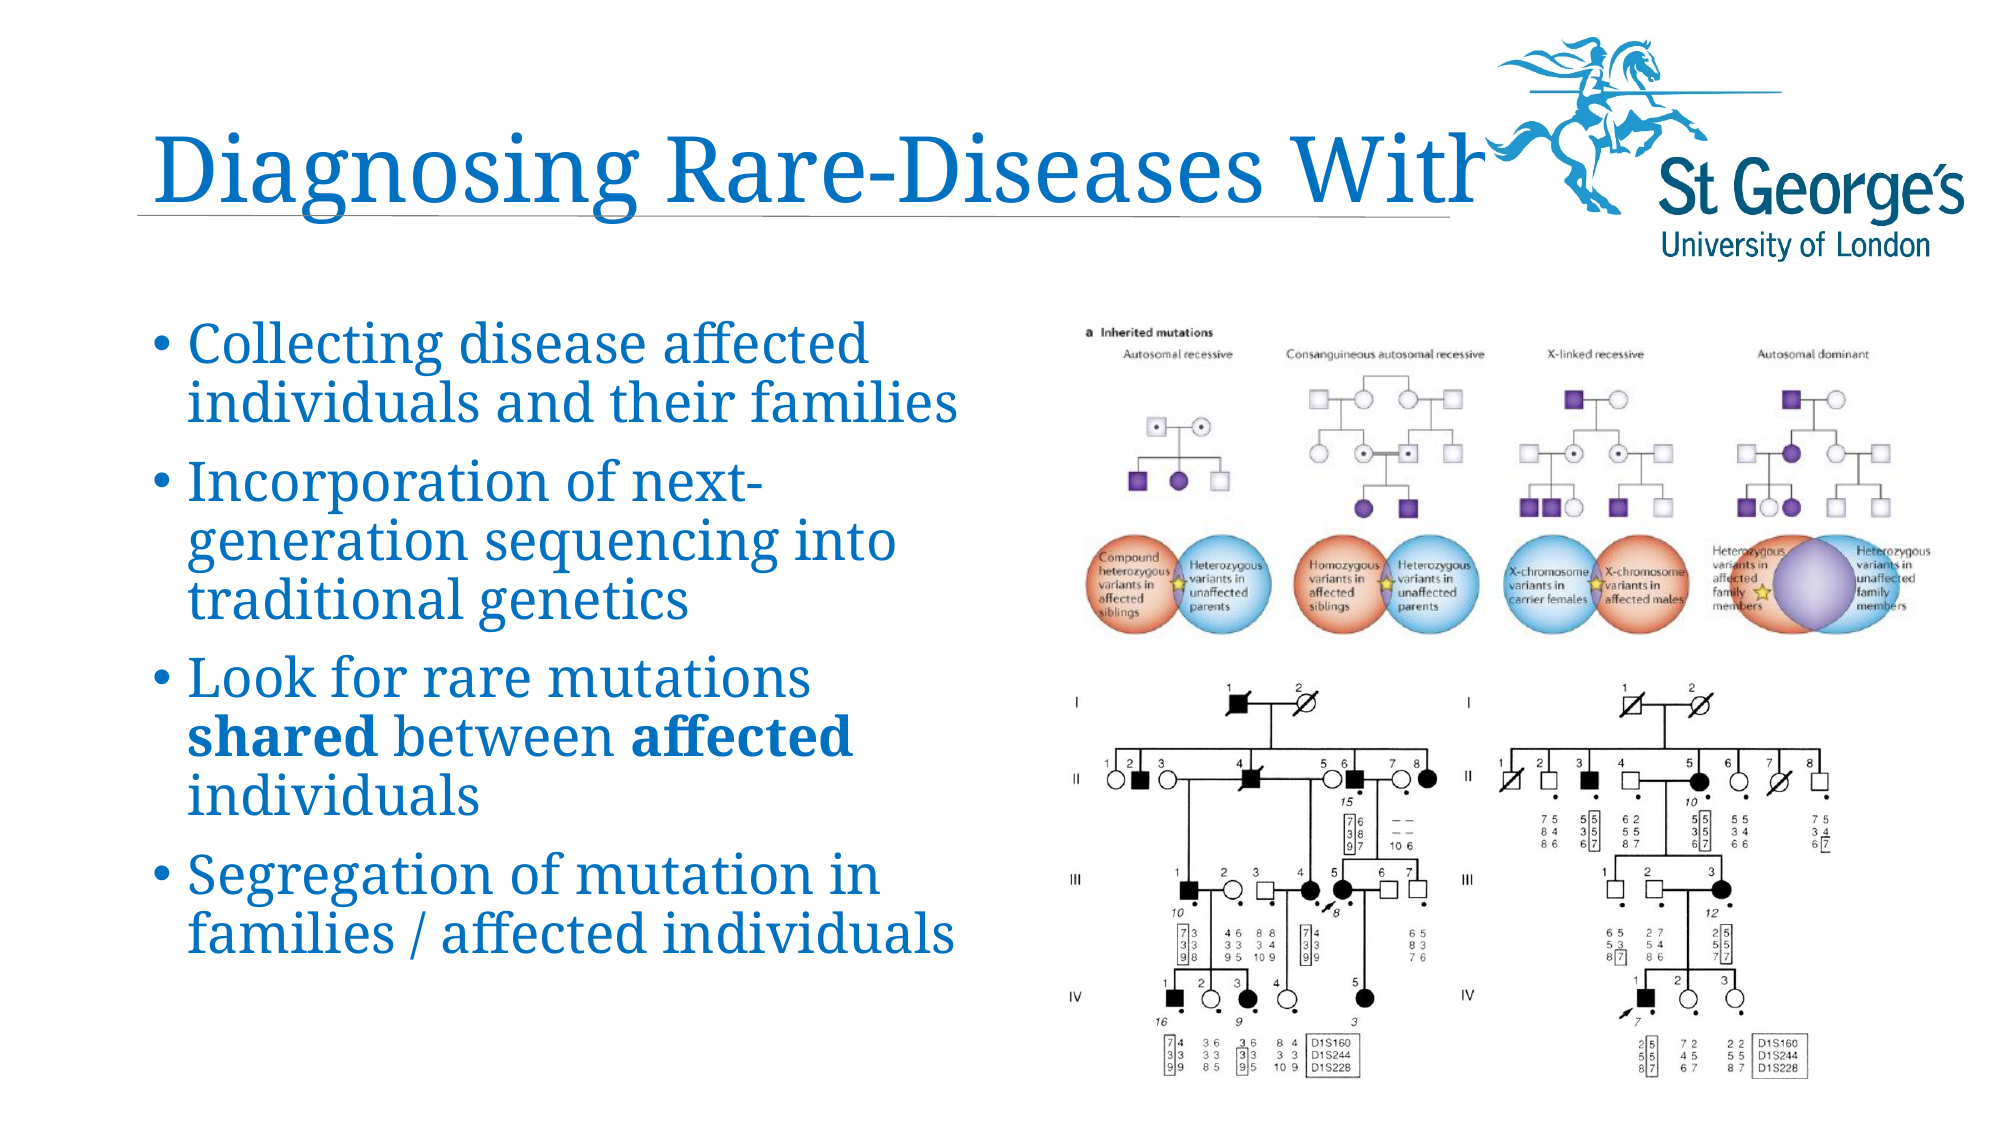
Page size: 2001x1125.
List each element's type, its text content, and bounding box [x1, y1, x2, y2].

title Diagnosing Rare-Diseases With NGS [137, 64, 1863, 282]
list Collecting disease affected individuals and their families Incorporation of next-generation sequencing into traditional genetics Look for rare mutations shared between affected individuals Segregation of mutation in families / affected individuals [137, 308, 1009, 1023]
picture [1485, 37, 1964, 262]
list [1024, 318, 2000, 666]
picture [1069, 678, 1831, 1081]
